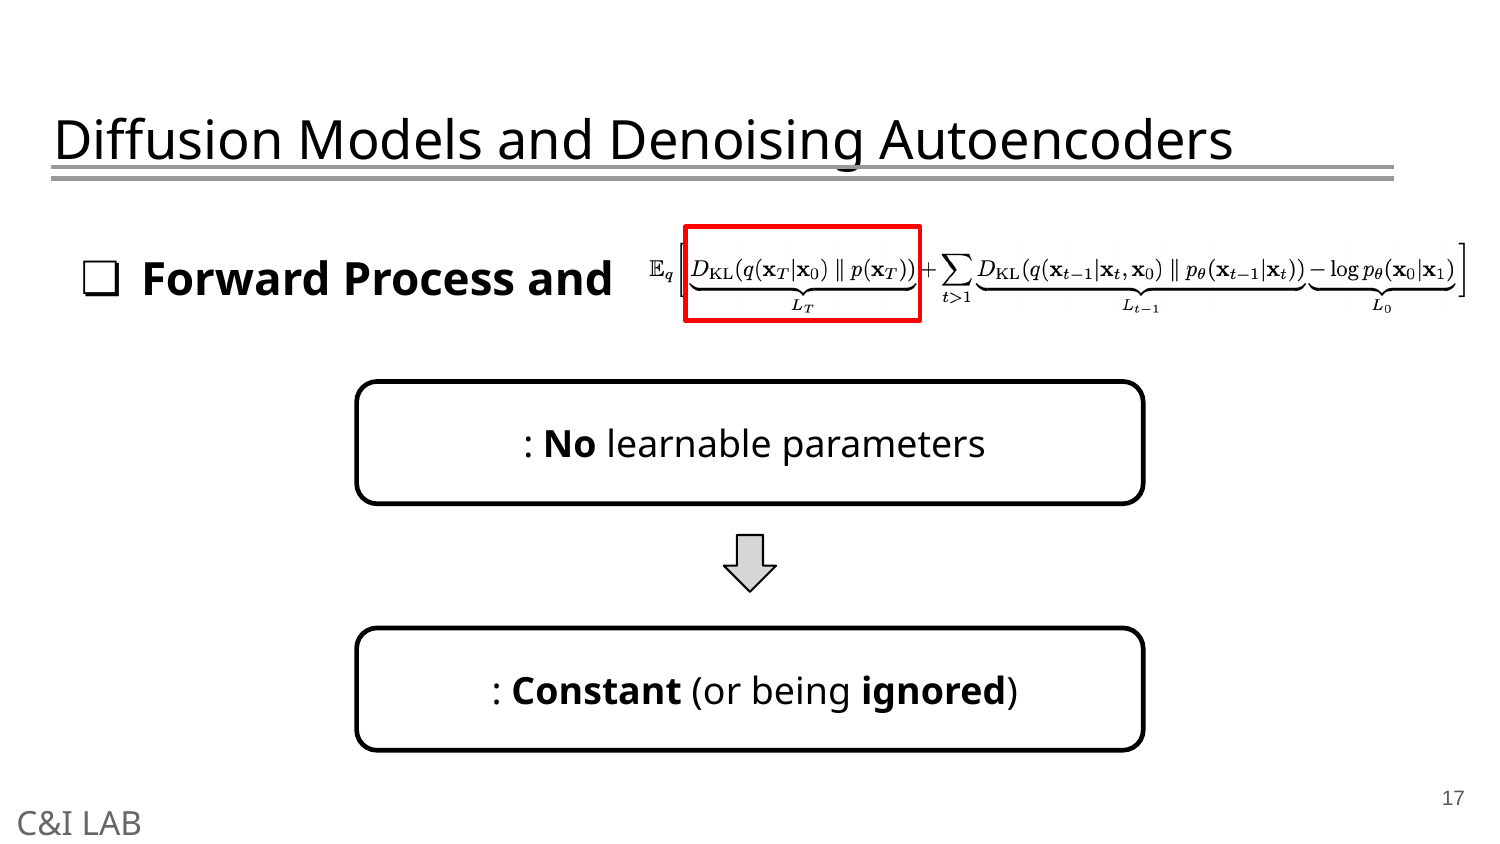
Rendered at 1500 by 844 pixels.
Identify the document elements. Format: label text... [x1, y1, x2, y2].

text_box C&I LAB [1, 801, 1500, 844]
slide_number 17 [1389, 764, 1480, 801]
title Diffusion Models and Denoising Autoencoders [38, 90, 1437, 185]
text_box [721, 532, 778, 594]
picture [647, 238, 1468, 316]
text_box [683, 224, 922, 236]
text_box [50, 166, 1395, 179]
